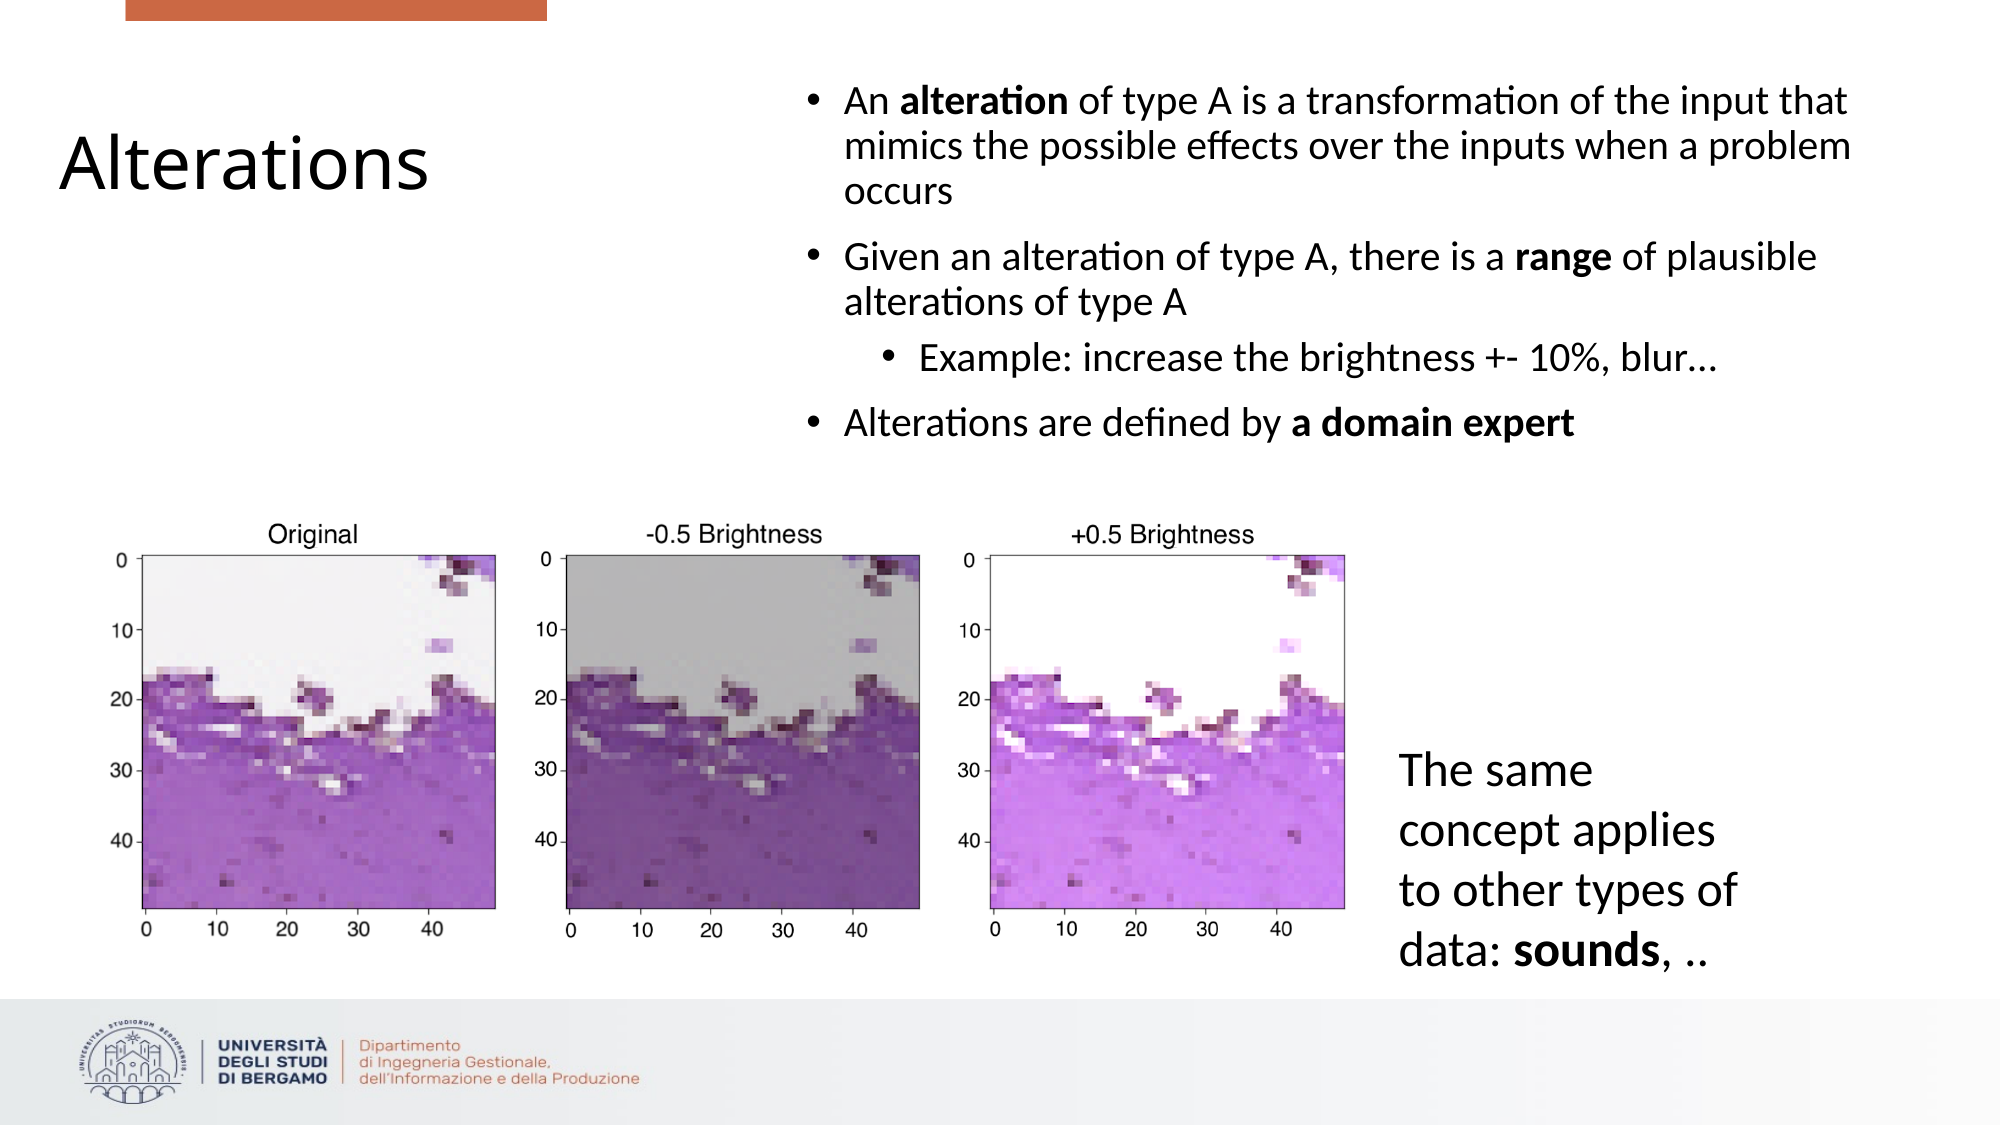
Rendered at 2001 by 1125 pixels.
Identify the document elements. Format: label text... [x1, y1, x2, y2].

list An alteration of type A is a transformation of the input that mimics the possible effects over the inputs when a problem occurs Given an alteration of type A, there is a range of plausible alterations of type A Example: increase the brightness +- 10%, blur… Alterations are defined by a domain expert [791, 28, 1914, 497]
title Alterations [44, 28, 680, 304]
text_box The same concept applies to other types of data: sounds, .. [1383, 729, 1781, 984]
picture [107, 522, 1348, 942]
